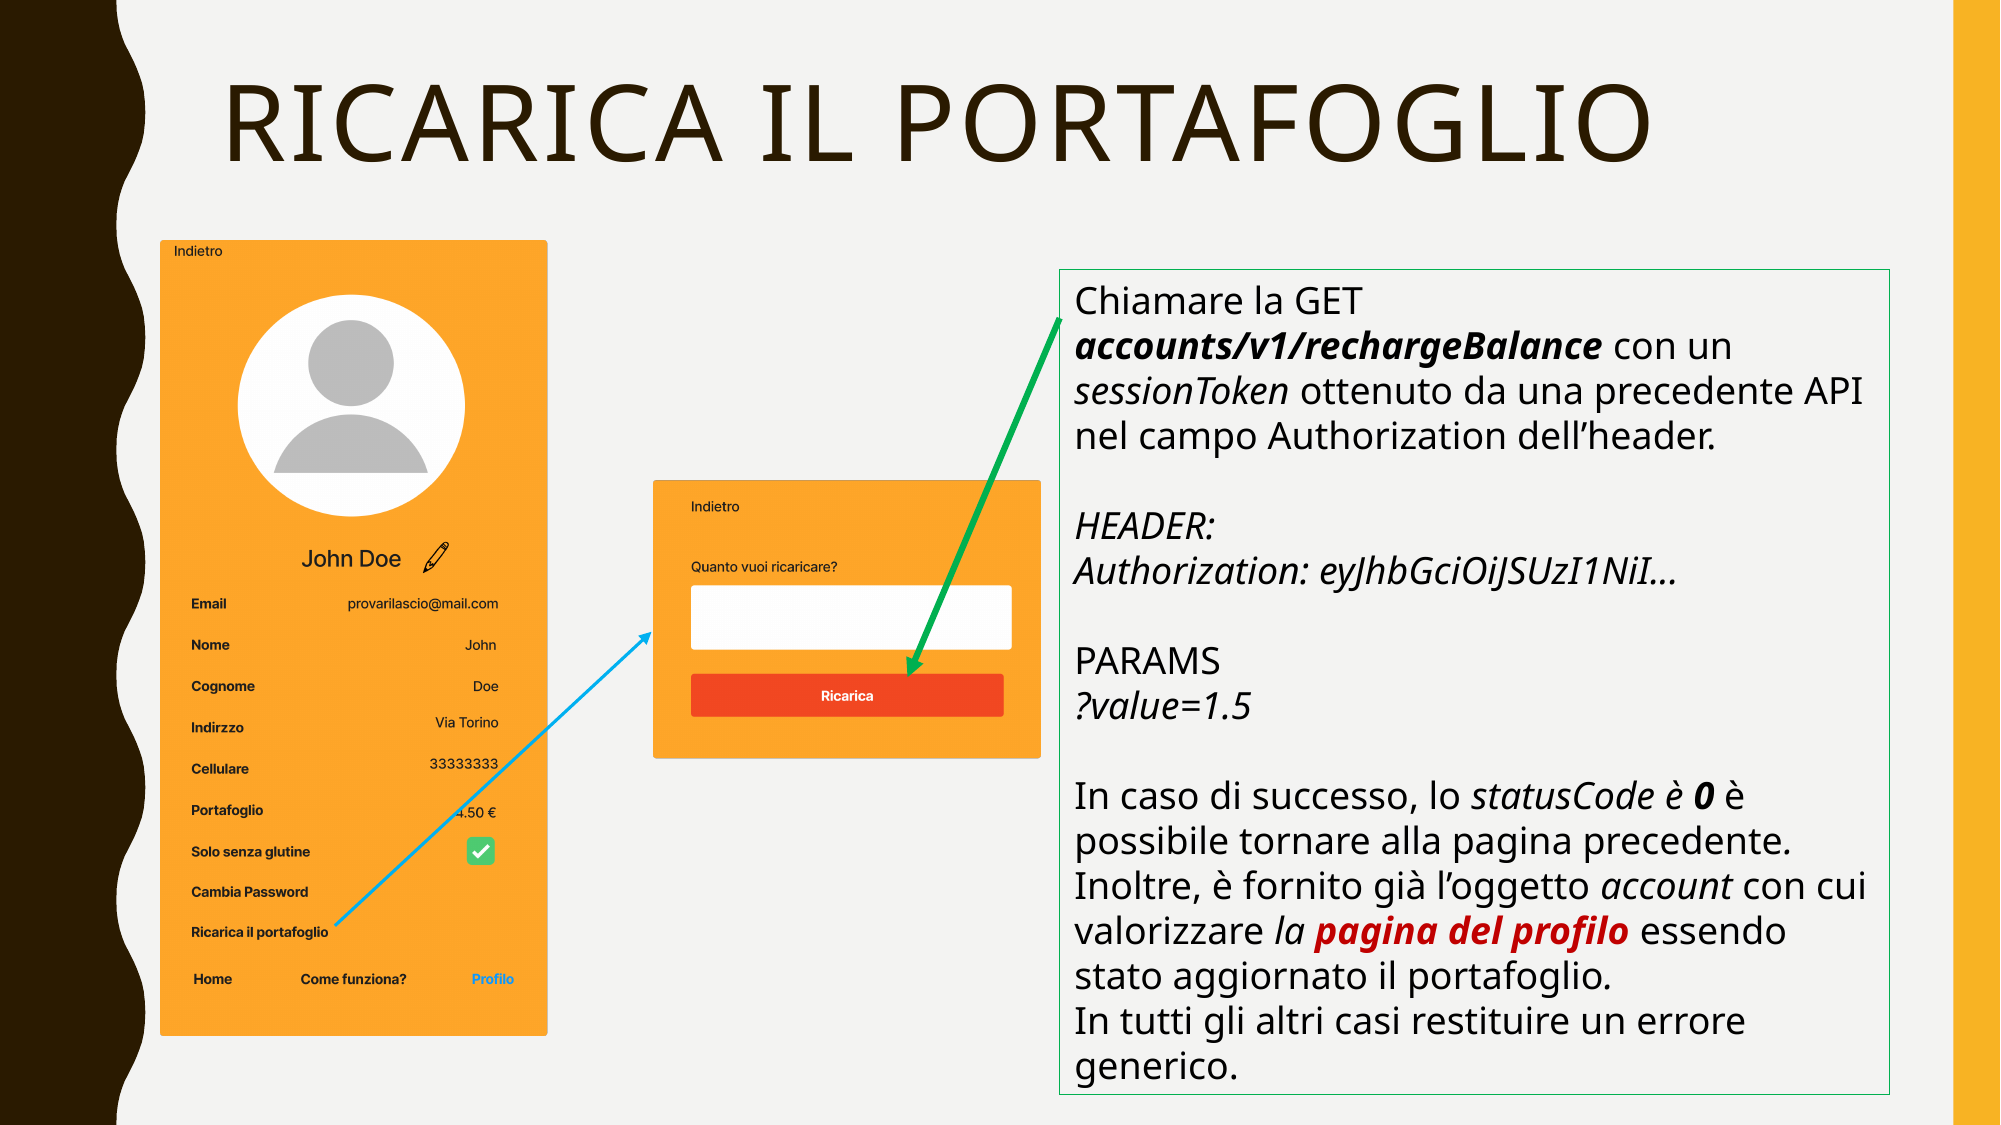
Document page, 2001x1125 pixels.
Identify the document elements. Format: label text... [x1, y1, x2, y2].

title Ricarica il portafoglio [205, 62, 1875, 208]
text_box Chiamare la GET accounts/v1/rechargeBalance con un sessionToken ottenuto da una precedente API nel campo Authorization dell’header. HEADER: Authorization: eyJhbGciOiJSUzI1NiI... PARAMS ?value=1.5 In caso di successo, lo statusCode è 0 è possibile tornare alla pagina precedente. Inoltre, è fornito già l’oggetto account con cui valorizzare la pagina del profilo essendo stato aggiornato il portafoglio. In tutti gli altri casi restituire un errore generico. [1059, 269, 1890, 1095]
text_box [334, 631, 652, 926]
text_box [907, 318, 1060, 678]
picture [160, 240, 1041, 1036]
